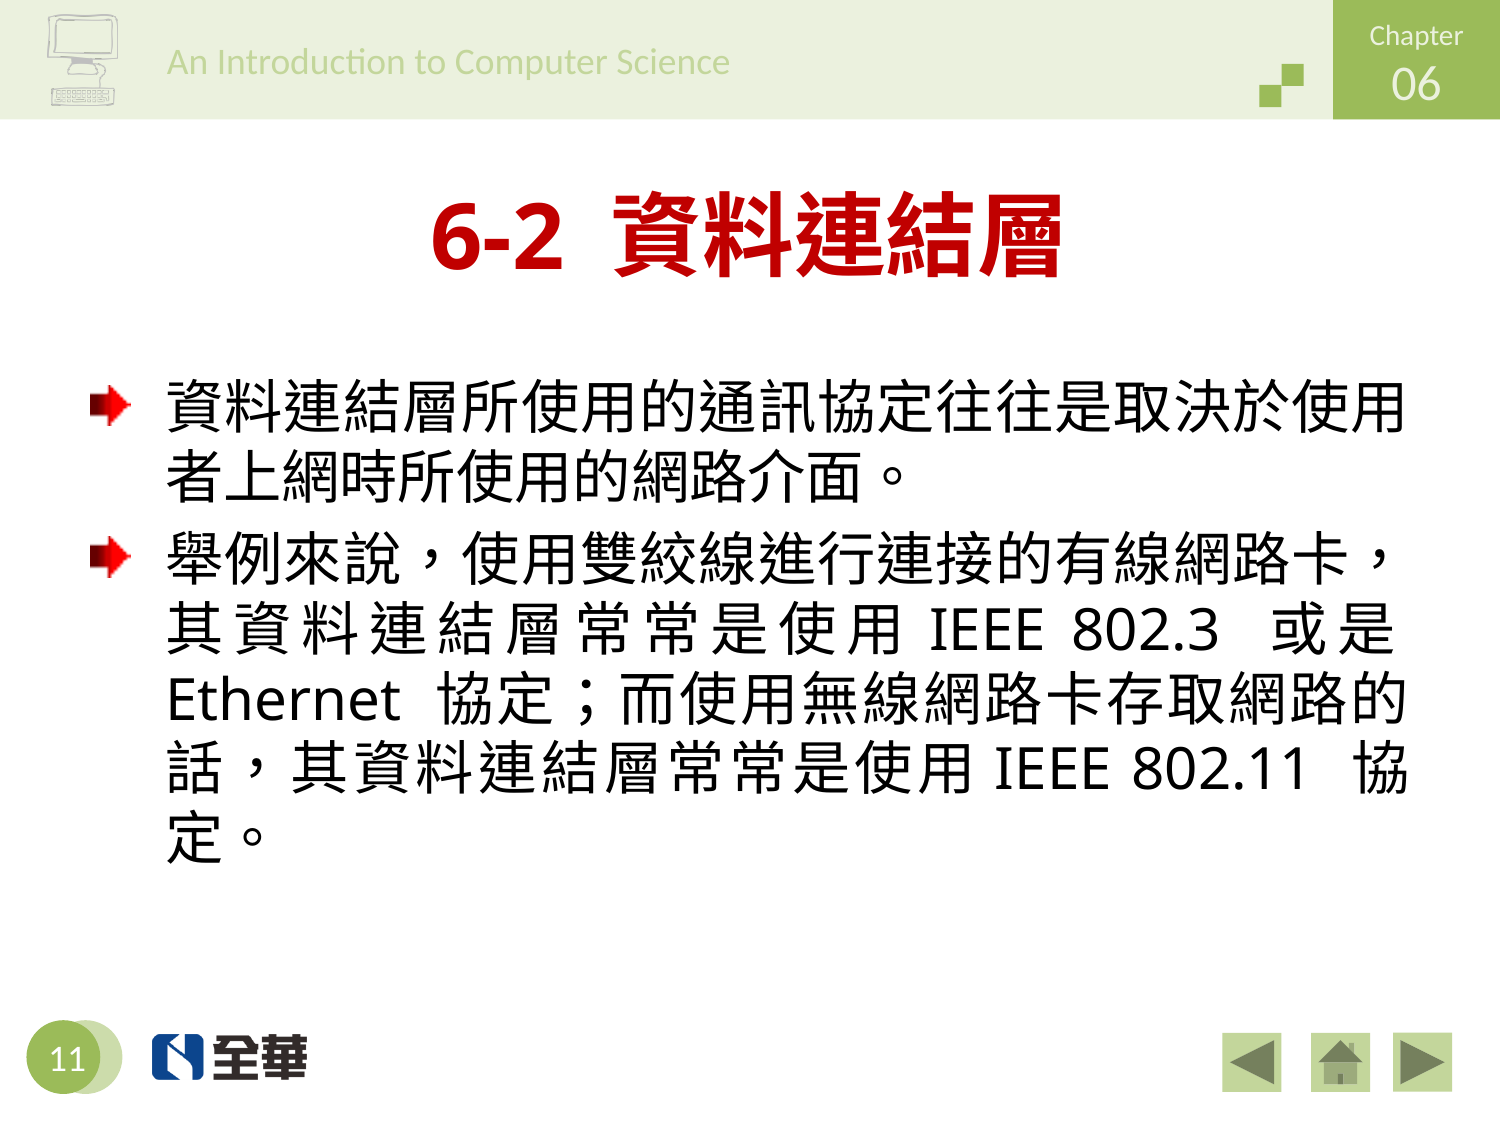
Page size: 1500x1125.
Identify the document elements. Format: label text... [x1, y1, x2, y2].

picture [90, 536, 131, 578]
title 6-2 資料連結層 [75, 138, 1425, 327]
list 資料連結層所使用的通訊協定往往是取決於使用者上網時所使用的網路介面。 舉例來說，使用雙絞線進行連接的有線網路卡，其資料連結層常常是使用IEEE 802.3 或是Ethernet 協定；而使用無線網路卡存取網路的話，其資料連結層常常是使用IEEE 802.11 協定。 [75, 363, 1425, 1005]
picture [47, 14, 118, 106]
picture [90, 385, 131, 426]
picture [152, 1034, 307, 1080]
